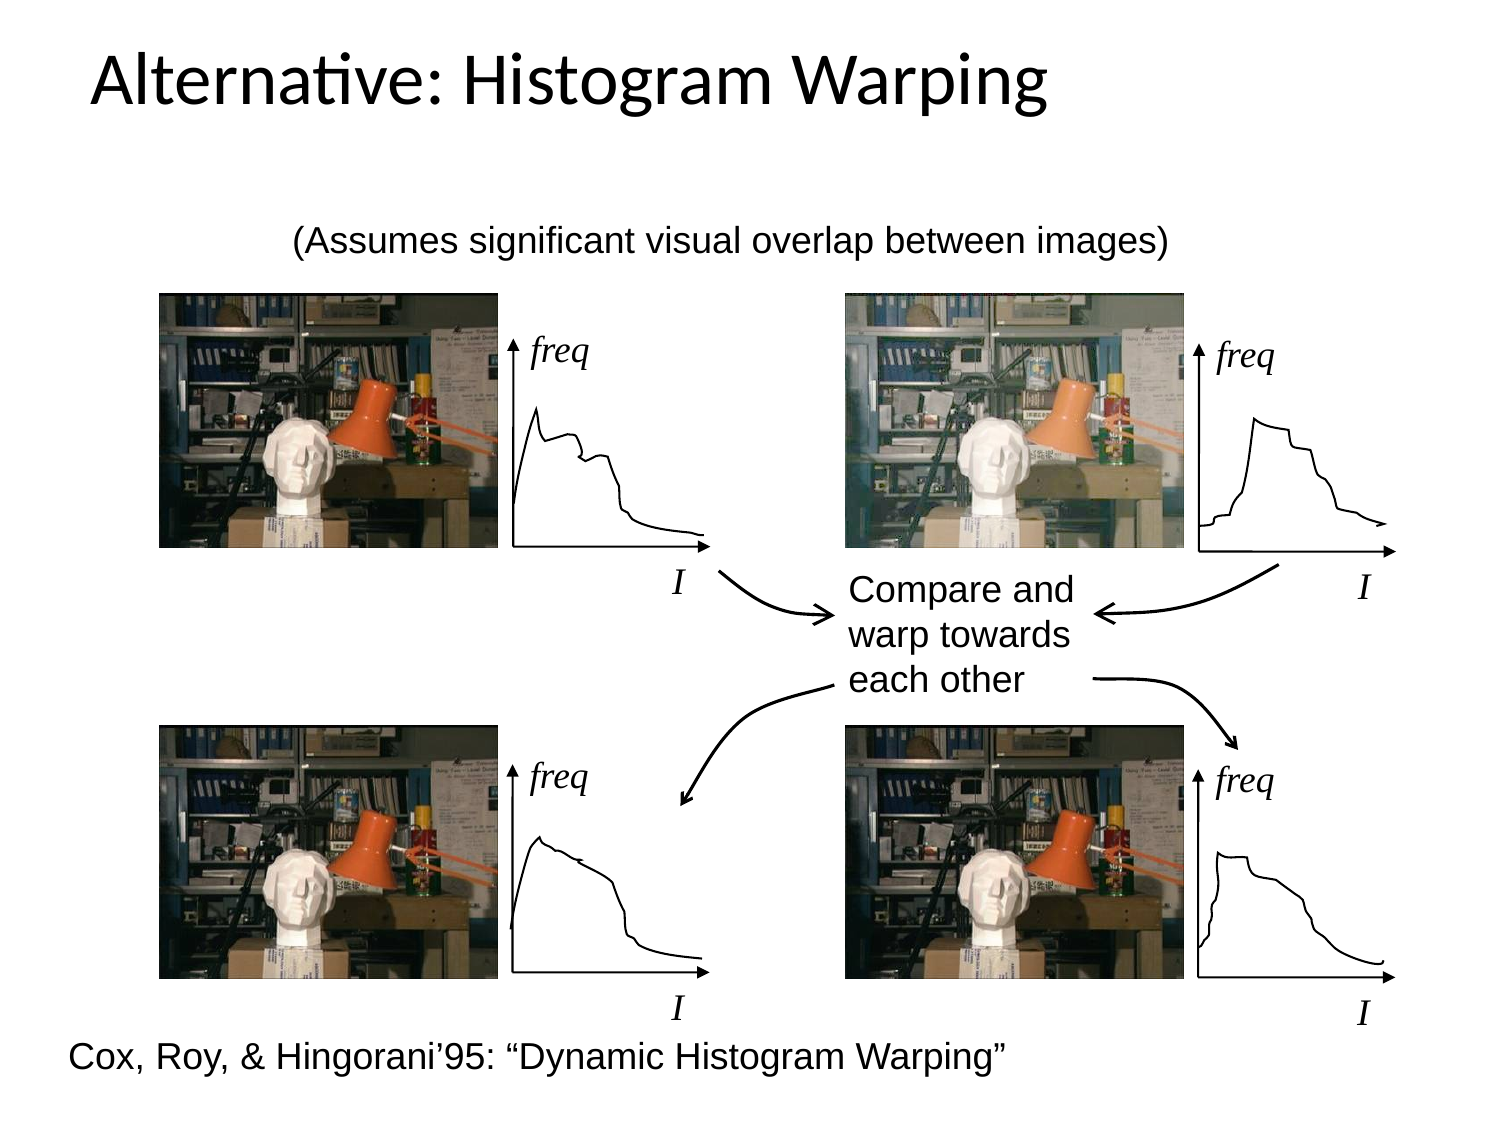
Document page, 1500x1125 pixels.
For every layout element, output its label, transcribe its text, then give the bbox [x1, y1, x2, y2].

text_box [1192, 769, 1200, 946]
text_box [513, 966, 710, 978]
text_box [513, 409, 704, 536]
text_box [1200, 545, 1397, 557]
text_box [514, 540, 711, 552]
title Alternative: Histogram Warping [74, 0, 1426, 151]
text_box [1143, 564, 1279, 613]
picture [844, 724, 1184, 980]
text_box Compare and warp towards each other [833, 557, 1143, 707]
text_box [680, 684, 835, 807]
text_box freq [515, 317, 605, 378]
text_box [1198, 852, 1384, 965]
text_box Cox, Roy, & Hingorani’95: “Dynamic Histogram Warping” [53, 1024, 1021, 1085]
text_box [507, 338, 515, 501]
picture [159, 293, 499, 548]
text_box (Assumes significant visual overlap between images) [277, 208, 1185, 269]
text_box [510, 837, 703, 959]
text_box [1192, 343, 1201, 525]
text_box I [1342, 980, 1385, 1041]
text_box freq [1201, 322, 1291, 383]
text_box [1092, 678, 1239, 750]
text_box freq [1200, 748, 1290, 808]
text_box I [657, 549, 700, 610]
text_box [1199, 971, 1396, 983]
text_box I [656, 975, 699, 1036]
text_box freq [514, 743, 604, 803]
text_box [718, 570, 833, 626]
text_box I [1343, 554, 1386, 615]
picture [844, 293, 1184, 548]
text_box [1198, 418, 1384, 527]
text_box [506, 764, 514, 914]
picture [159, 724, 499, 980]
